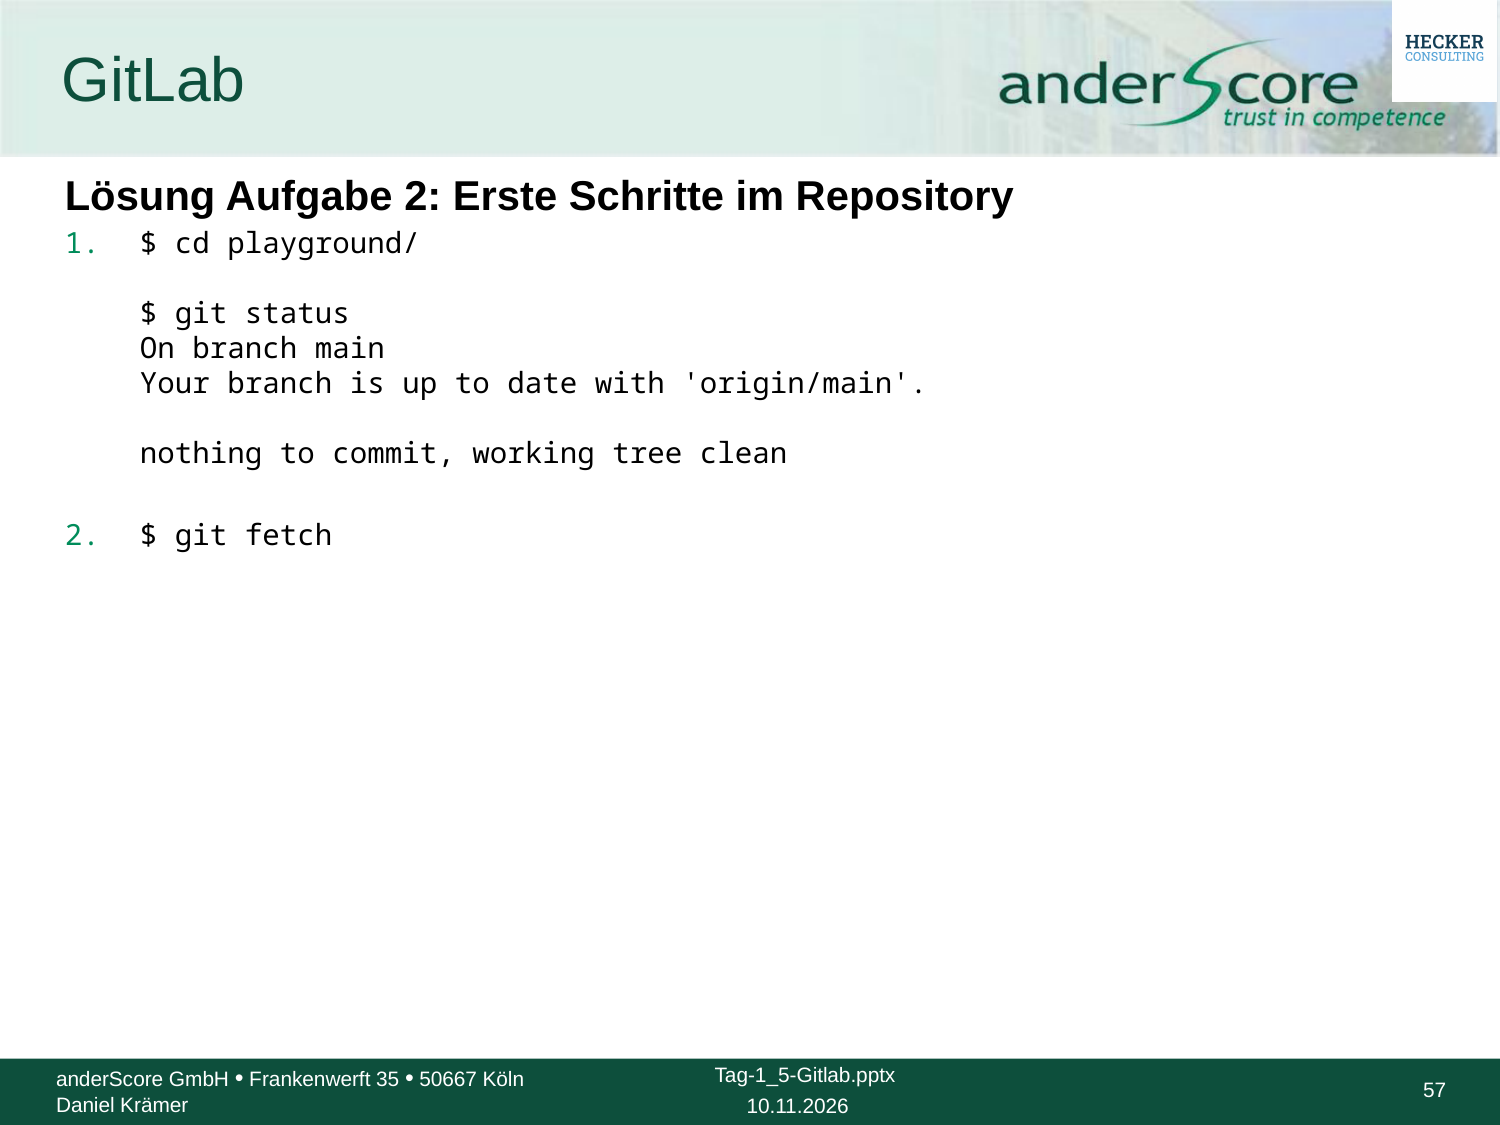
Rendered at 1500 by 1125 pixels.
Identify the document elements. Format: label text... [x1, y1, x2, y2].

picture [0, 0, 1500, 157]
list Lösung Aufgabe 2: Erste Schritte im Repository $ cd playground/ $ git status On branch main Your branch is up to date with 'origin/main'. nothing to commit, working tree clean $ git fetch [49, 160, 1447, 1047]
title GitLab [46, 23, 975, 140]
